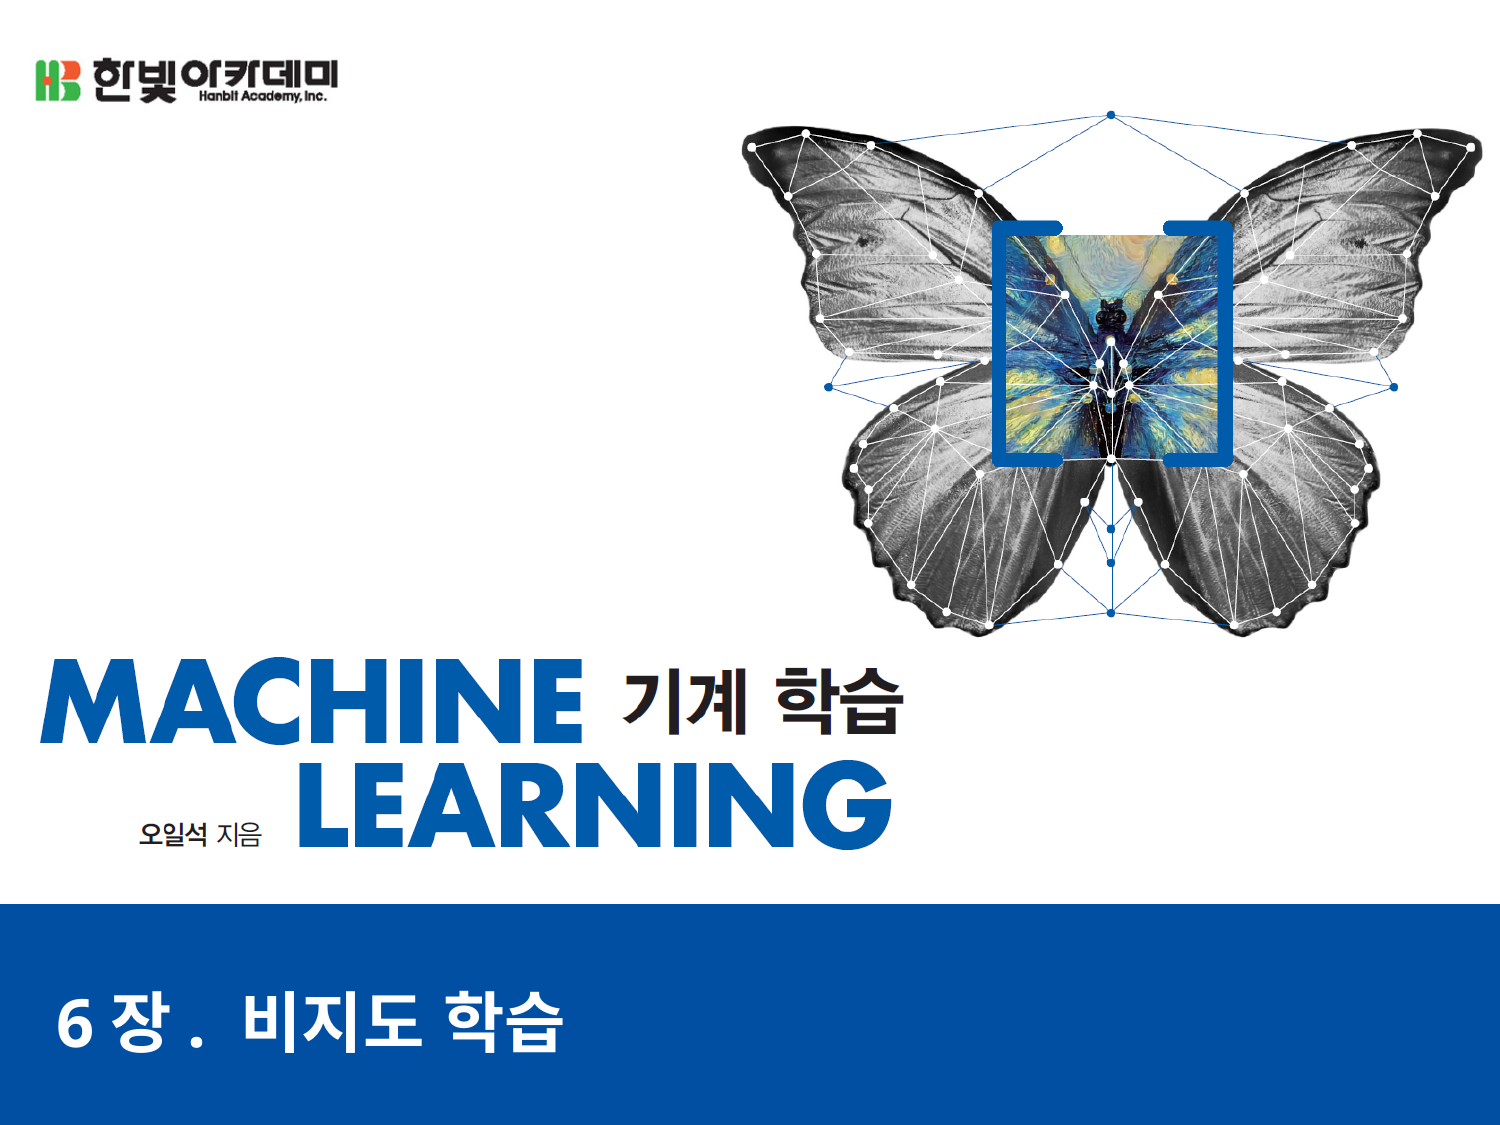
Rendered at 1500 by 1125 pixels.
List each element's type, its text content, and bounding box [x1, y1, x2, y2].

picture [29, 54, 342, 107]
picture [29, 108, 1500, 874]
title 6장. 비지도 학습 [41, 936, 1392, 1107]
picture [0, 904, 1500, 1125]
